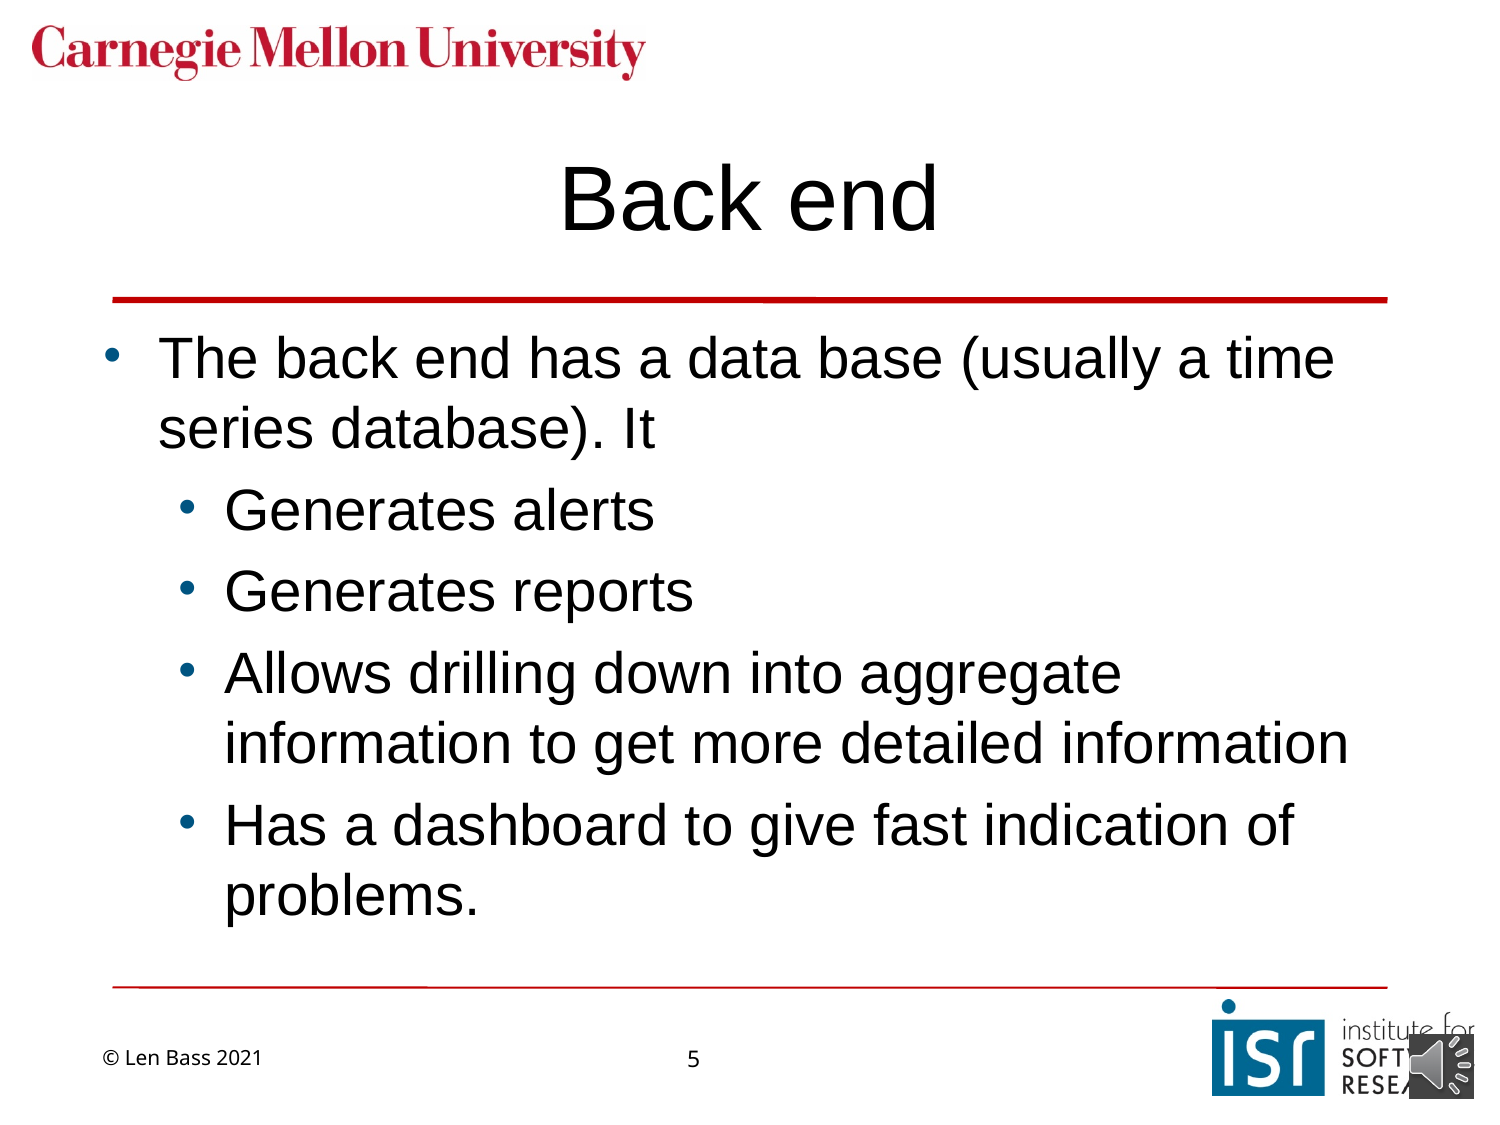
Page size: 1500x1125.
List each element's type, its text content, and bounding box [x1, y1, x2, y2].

title Back end [112, 99, 1388, 288]
picture [1293, 1031, 1314, 1086]
picture [1225, 1031, 1233, 1086]
list The back end has a data base (usually a time series database). It Generates alerts Generates reports Allows drilling down into aggregate information to get more detailed information Has a dashboard to give fast indication of problems. [87, 312, 1438, 975]
picture [1247, 1030, 1280, 1087]
picture [1212, 999, 1476, 1101]
picture [32, 25, 646, 81]
